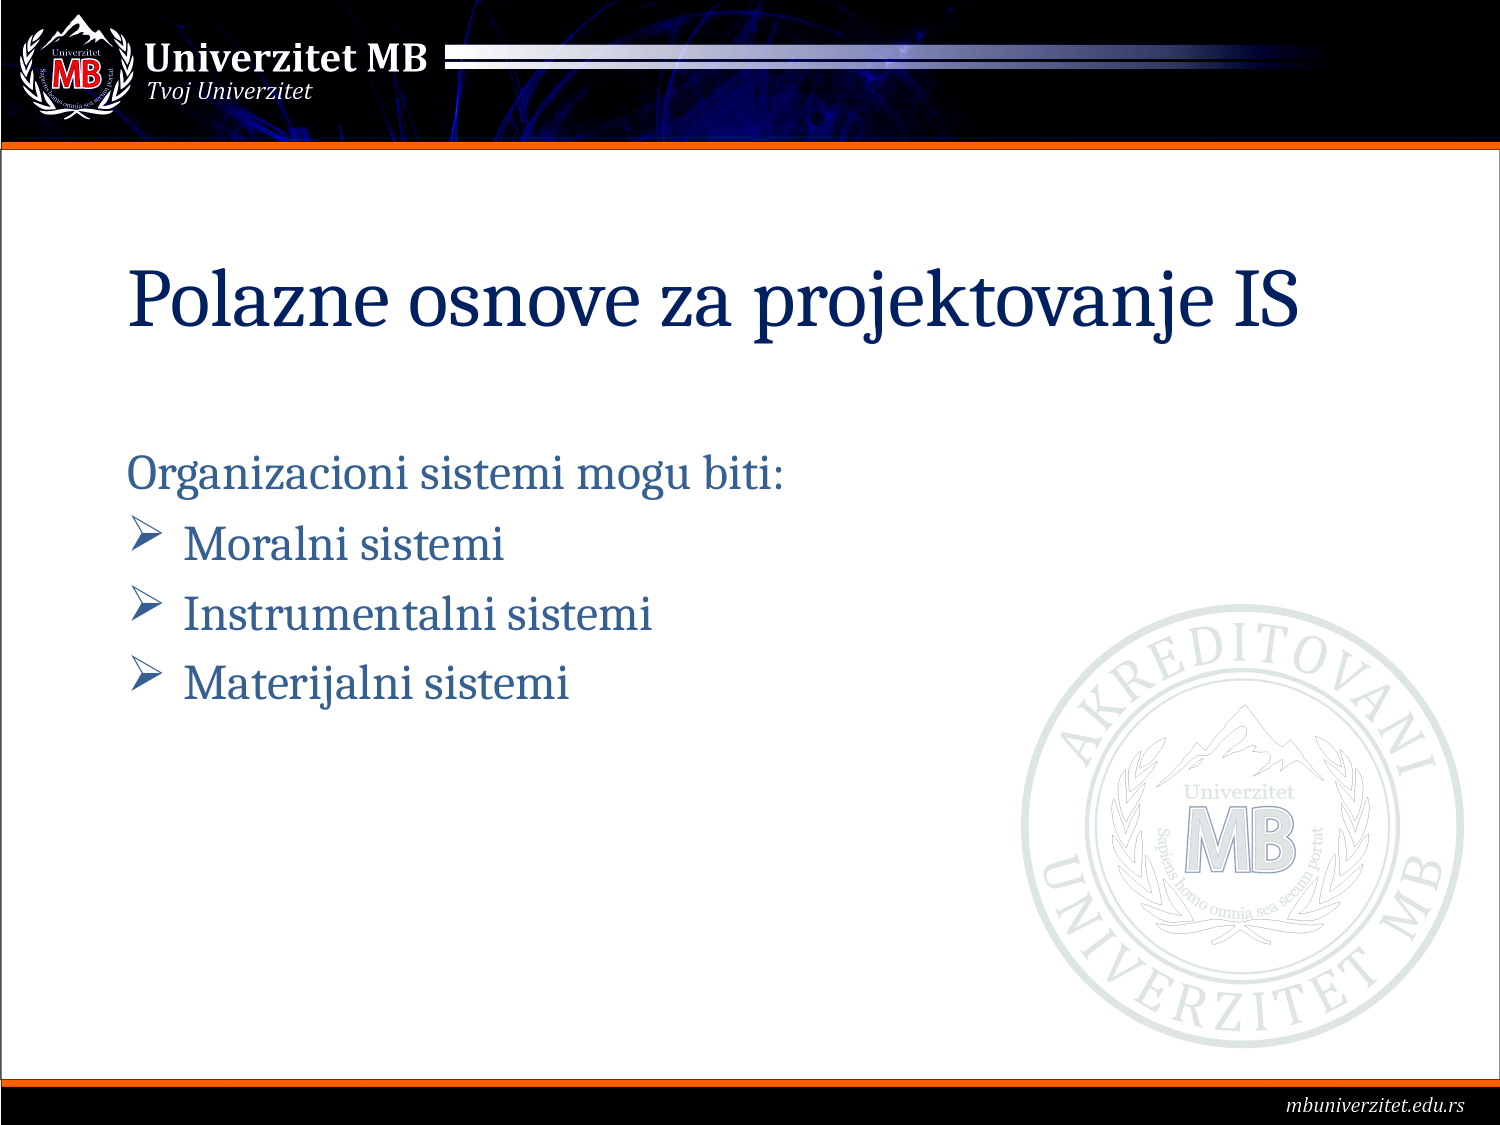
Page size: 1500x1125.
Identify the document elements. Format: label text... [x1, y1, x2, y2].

title Polazne osnove za projektovanje IS [112, 172, 1388, 414]
subtitle Organizacioni sistemi mogu biti: Moralni sistemi Instrumentalni sistemi Materijalni sistemi [112, 432, 1281, 823]
picture [0, 0, 1500, 1125]
